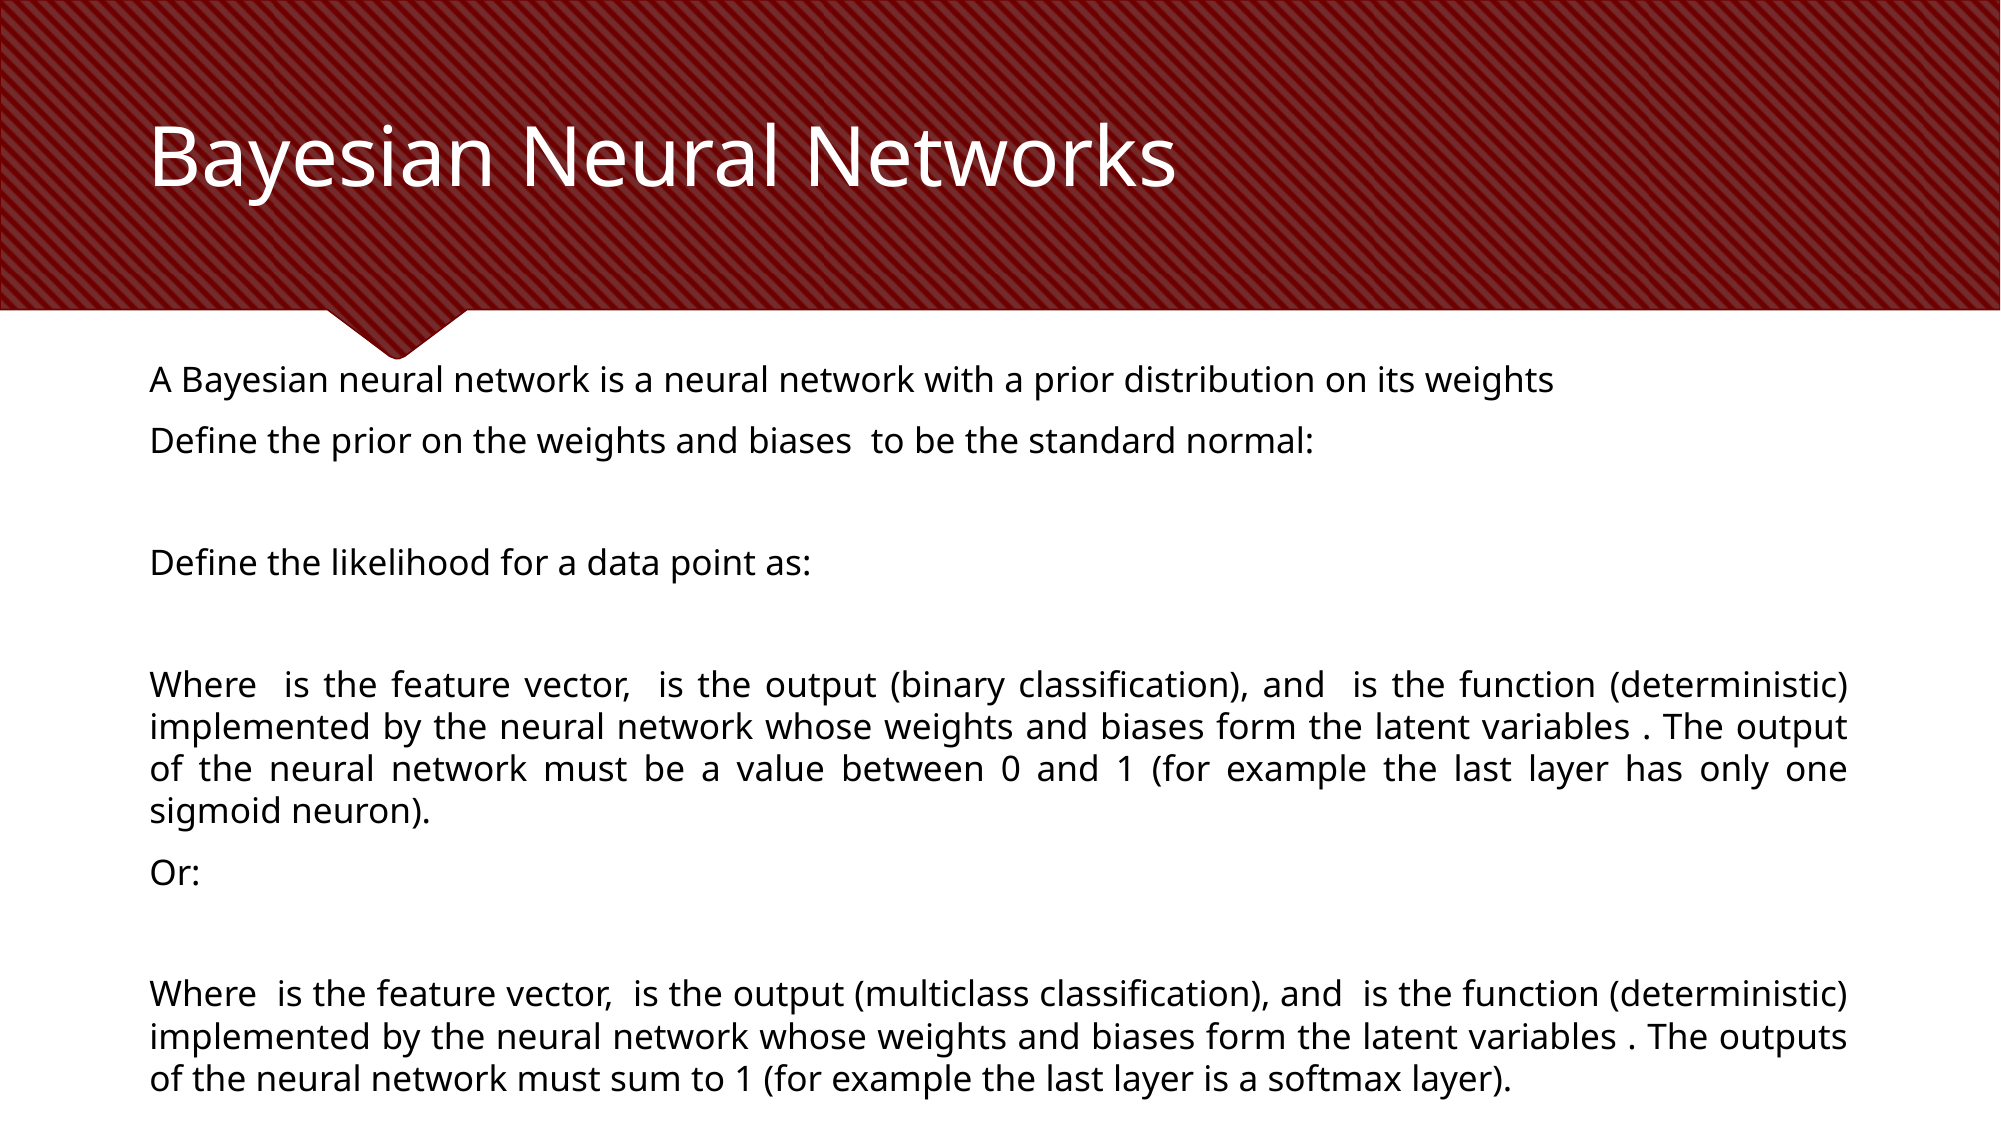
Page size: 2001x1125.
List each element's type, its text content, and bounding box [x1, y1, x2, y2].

title Bayesian Neural Networks [132, 73, 1868, 233]
